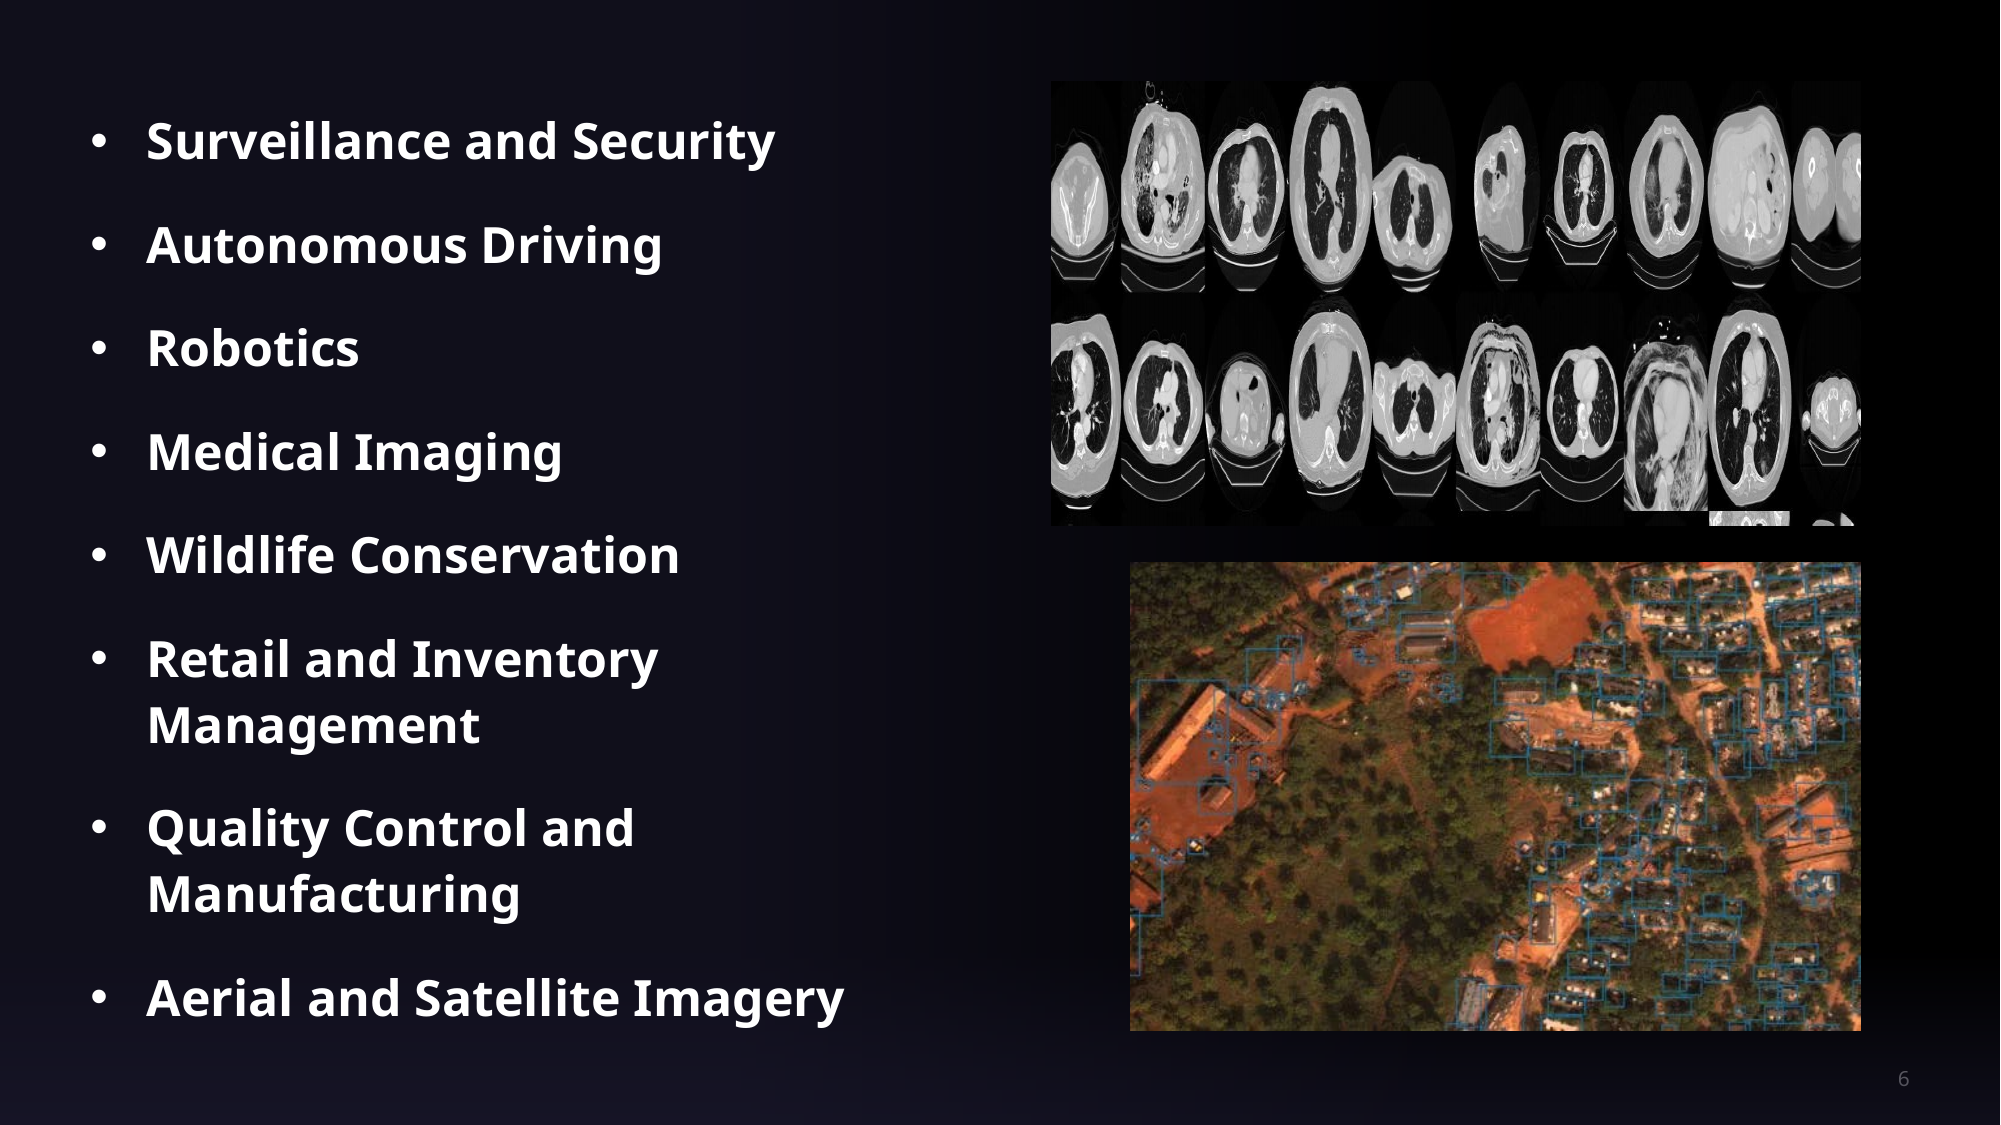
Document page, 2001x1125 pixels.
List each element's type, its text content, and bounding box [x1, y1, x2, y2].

picture [1130, 562, 1861, 1031]
subtitle Surveillance and Security Autonomous Driving Robotics Medical Imaging Wildlife Conservation Retail and Inventory Management Quality Control and Manufacturing Aerial and Satellite Imagery [90, 104, 983, 998]
picture [1051, 81, 1861, 526]
slide_number 6 [1632, 1067, 1910, 1093]
